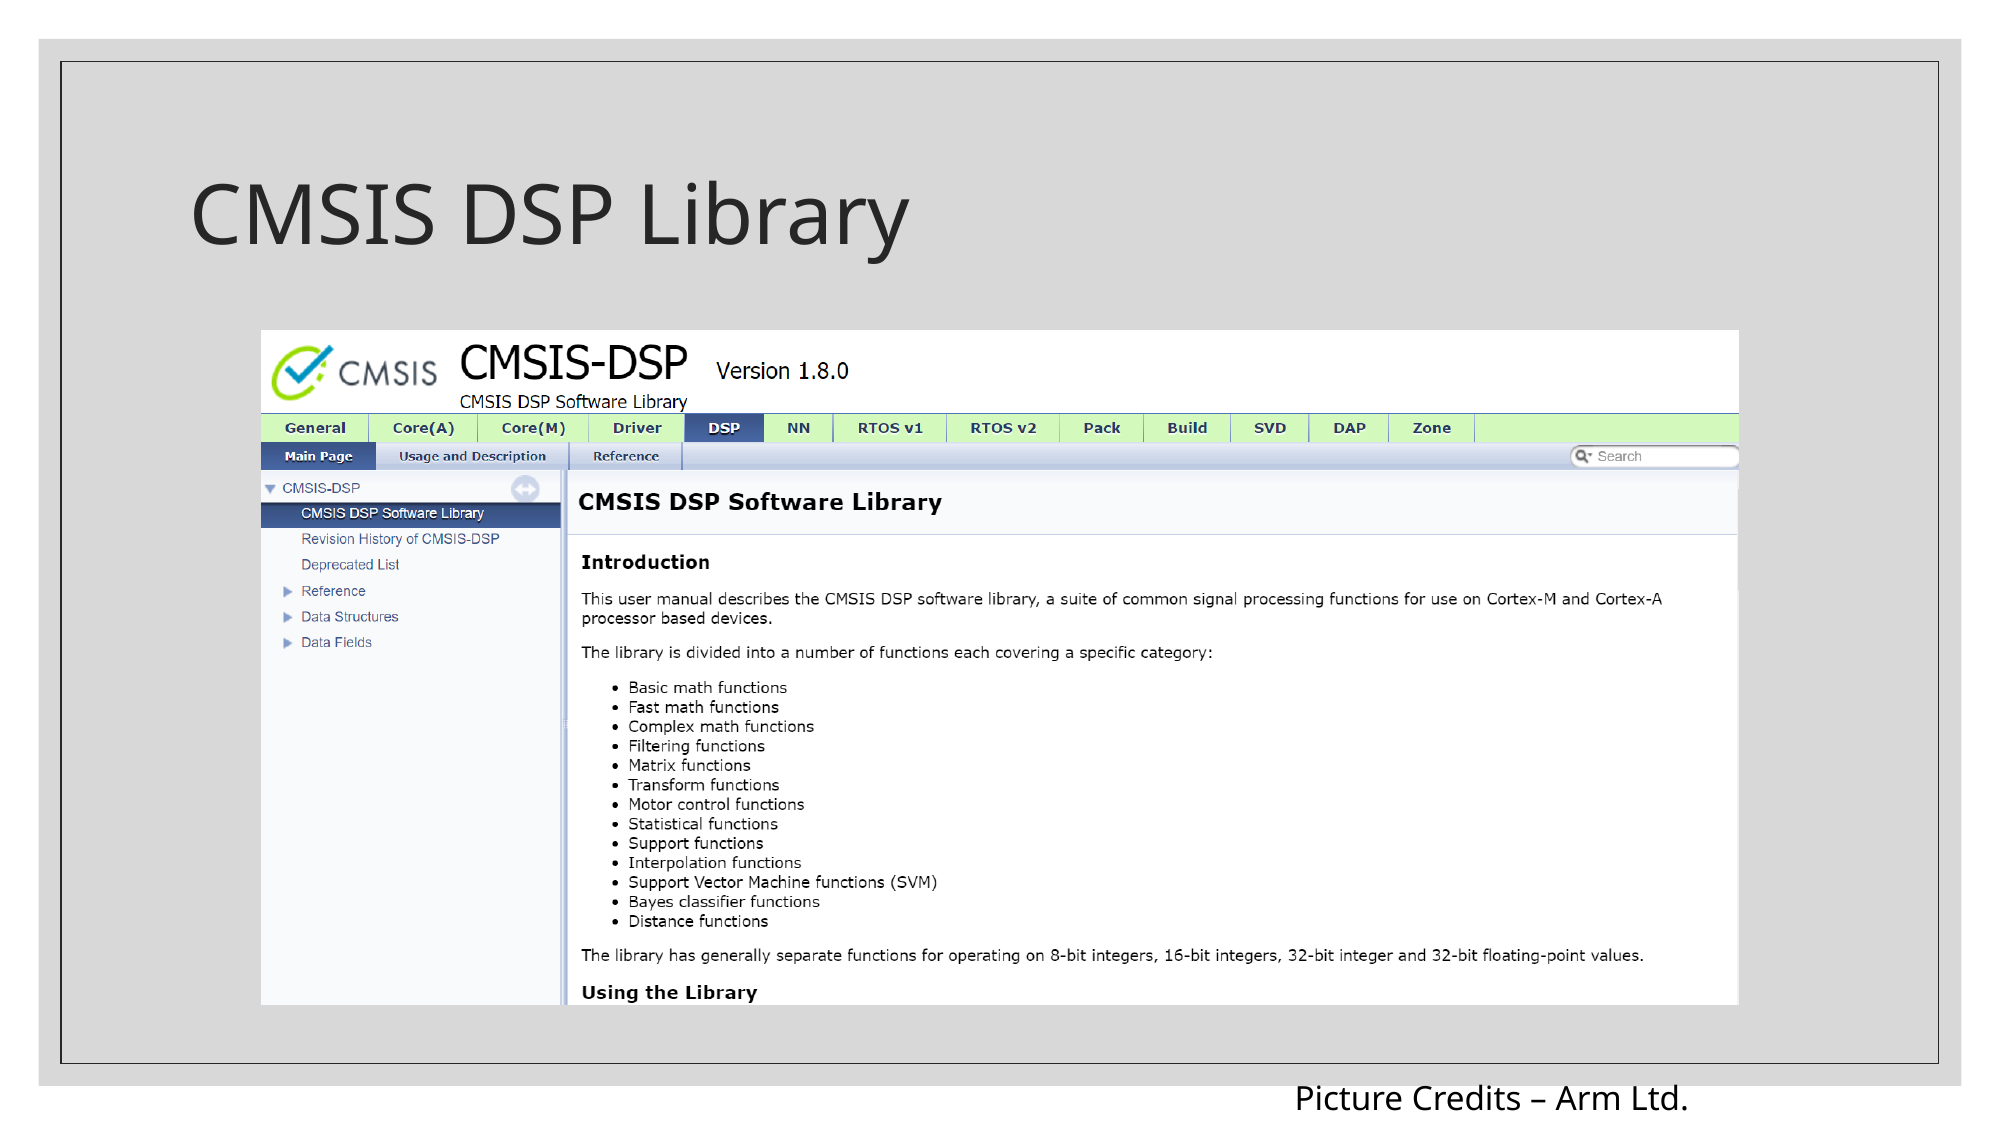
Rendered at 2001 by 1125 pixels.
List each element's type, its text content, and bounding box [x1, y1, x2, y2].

text_box Picture Credits – Arm Ltd. [1279, 1069, 1986, 1125]
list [261, 330, 1739, 1005]
title CMSIS DSP Library [174, 105, 1825, 331]
